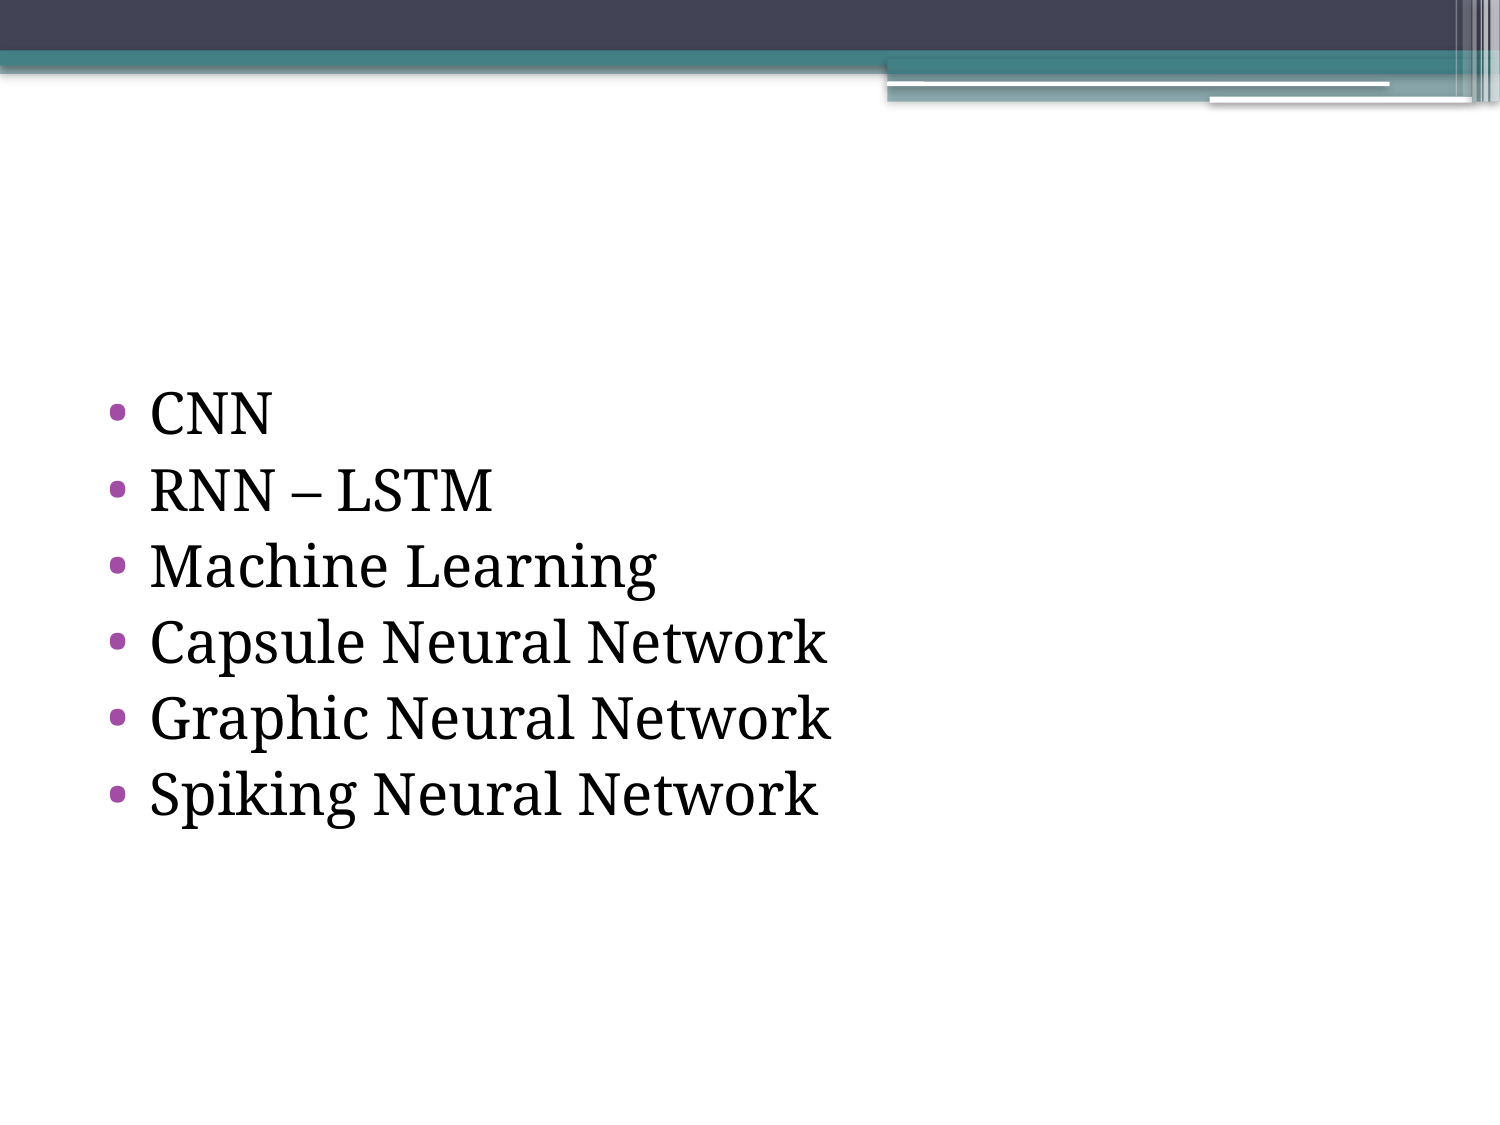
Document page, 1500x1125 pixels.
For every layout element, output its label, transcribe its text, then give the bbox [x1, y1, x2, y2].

list CNN RNN – LSTM Machine Learning Capsule Neural Network Graphic Neural Network Spiking Neural Network [75, 368, 1425, 1079]
